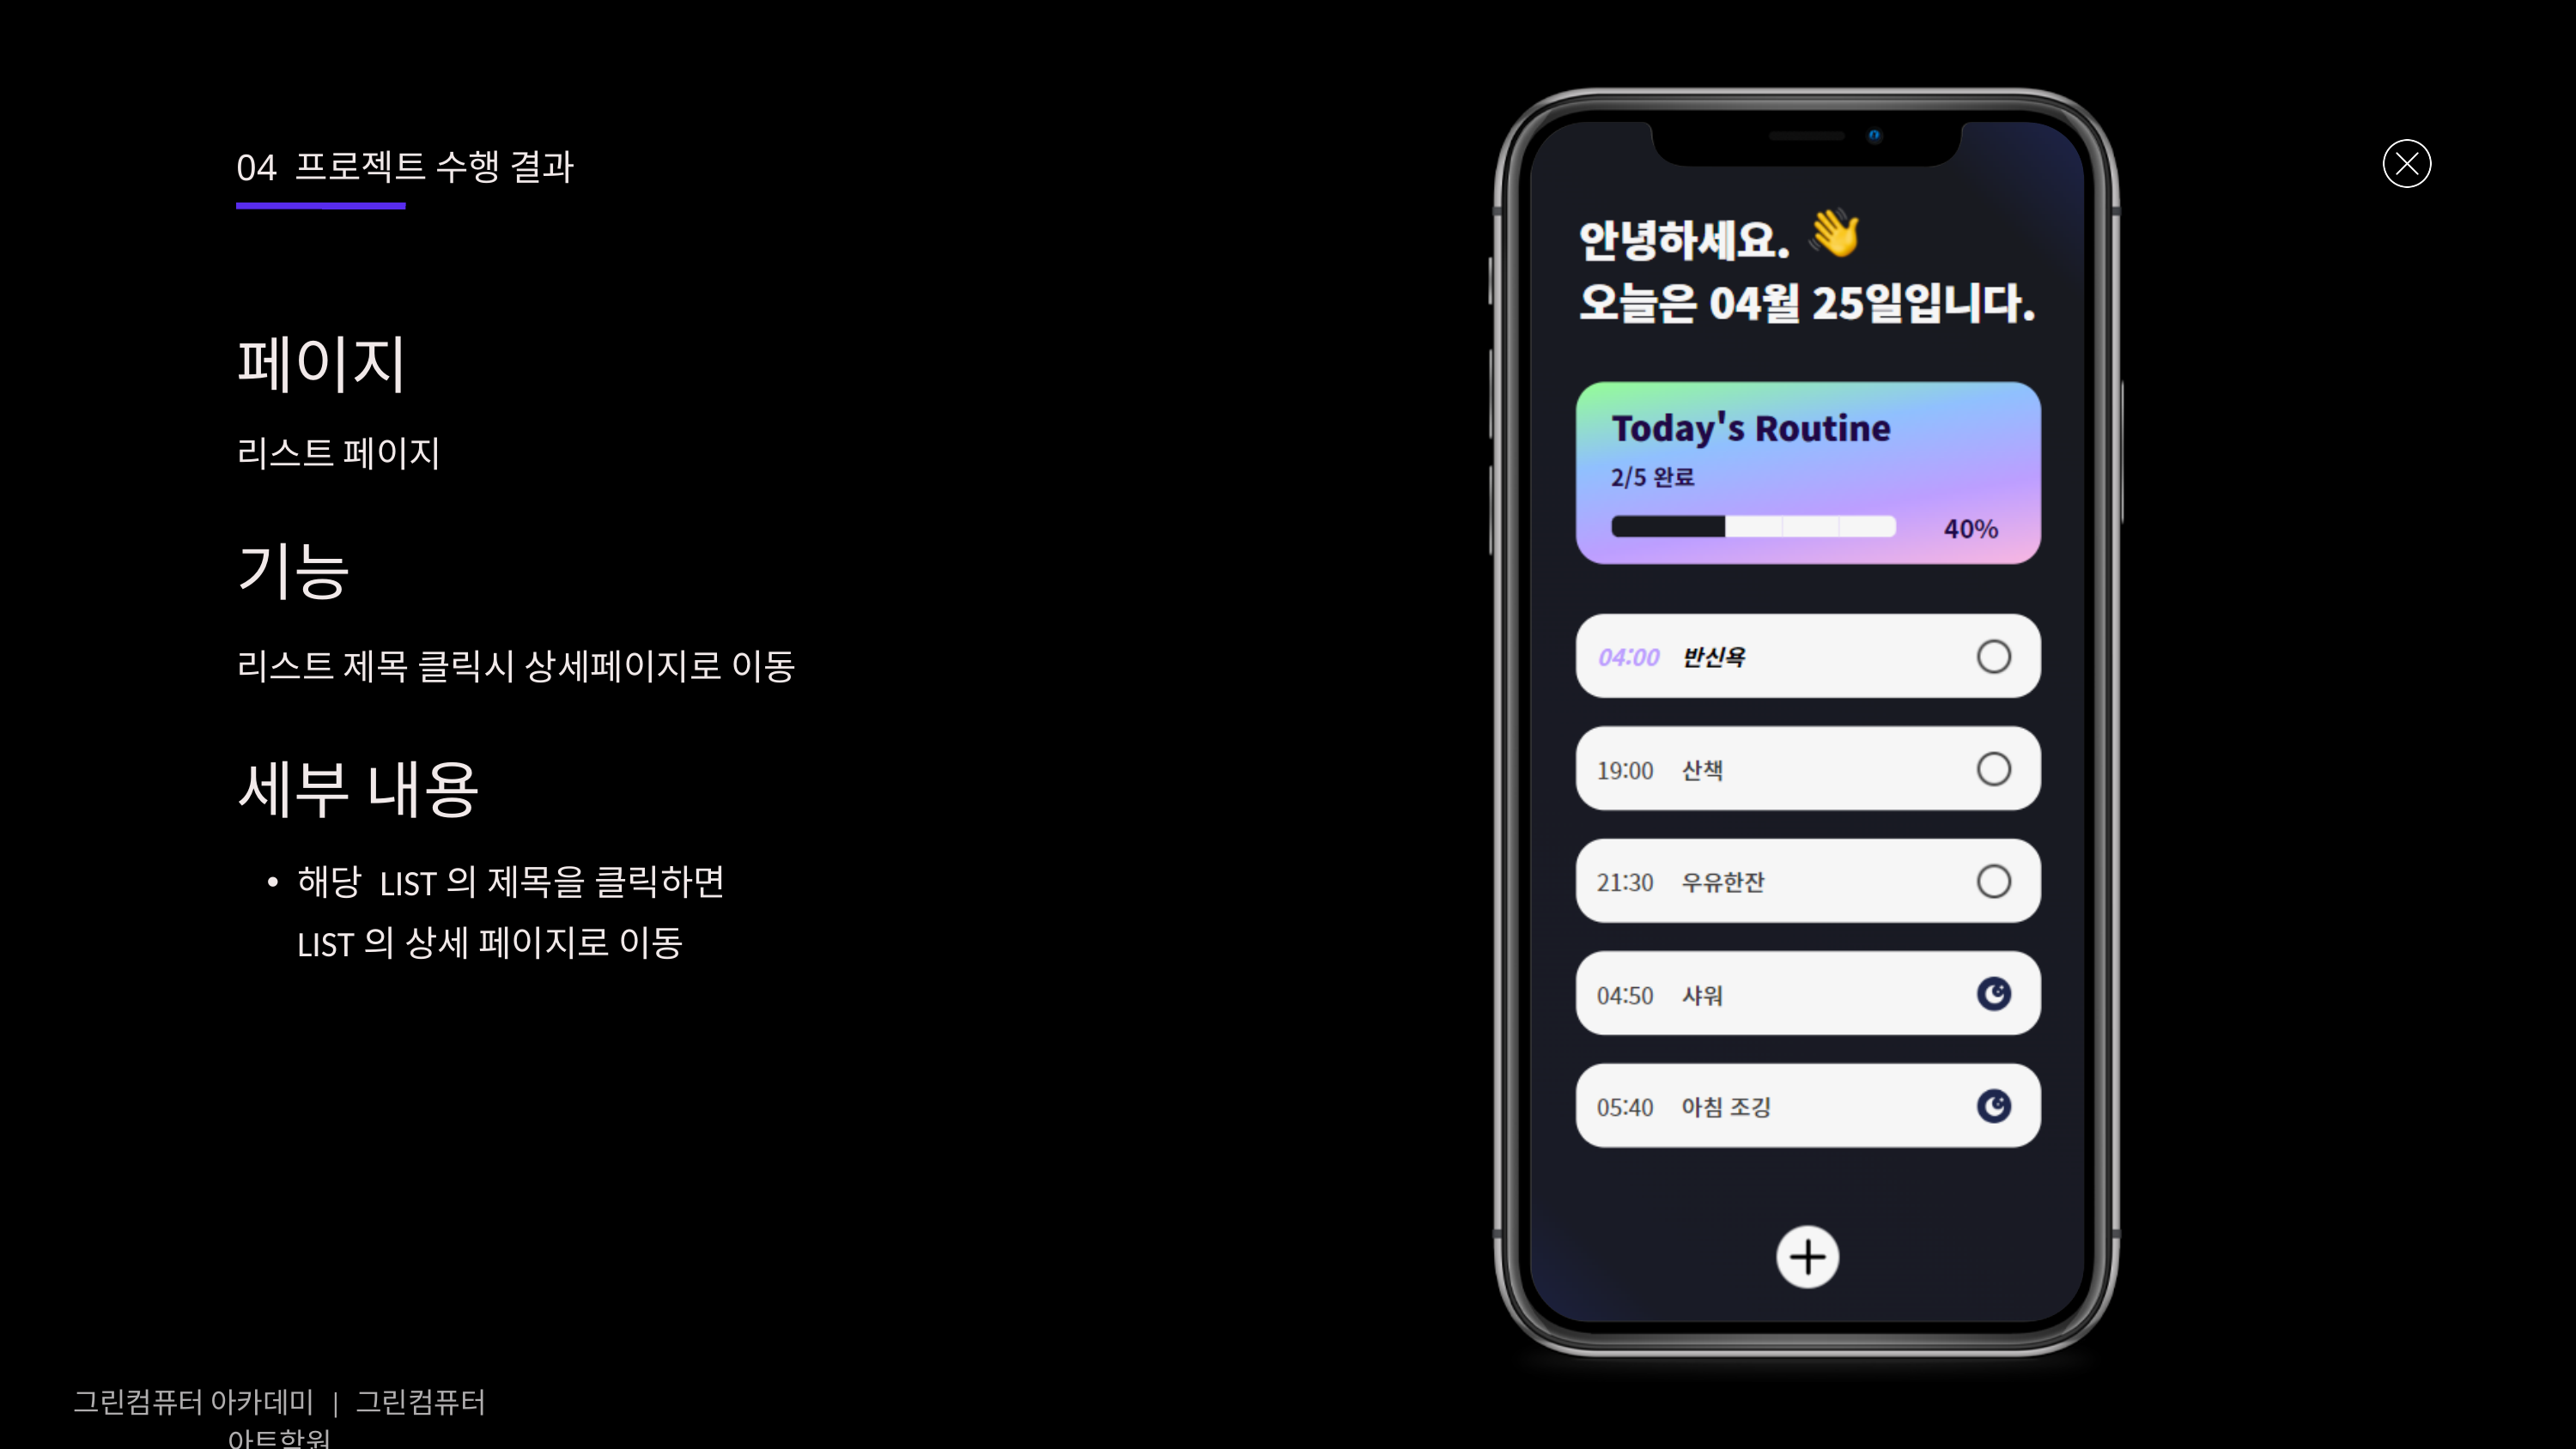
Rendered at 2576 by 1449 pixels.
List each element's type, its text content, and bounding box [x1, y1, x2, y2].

text_box 리스트 제목 클릭시 상세페이지로 이동 [236, 637, 833, 688]
text_box 세부 내용 [236, 750, 969, 827]
text_box 해당 LIST의 제목을 클릭하면 LIST의 상세 페이지로 이동 [236, 841, 833, 964]
text_box 리스트 페이지 [236, 424, 833, 475]
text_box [1487, 85, 2127, 1382]
picture [2383, 139, 2432, 188]
text_box 그린컴퓨터 아카데미 | 그린컴퓨터 아트학원 [25, 1379, 535, 1449]
text_box 04 프로젝트 수행 결과 [236, 137, 969, 189]
text_box 기능 [236, 532, 969, 609]
text_box 페이지 [236, 325, 969, 401]
